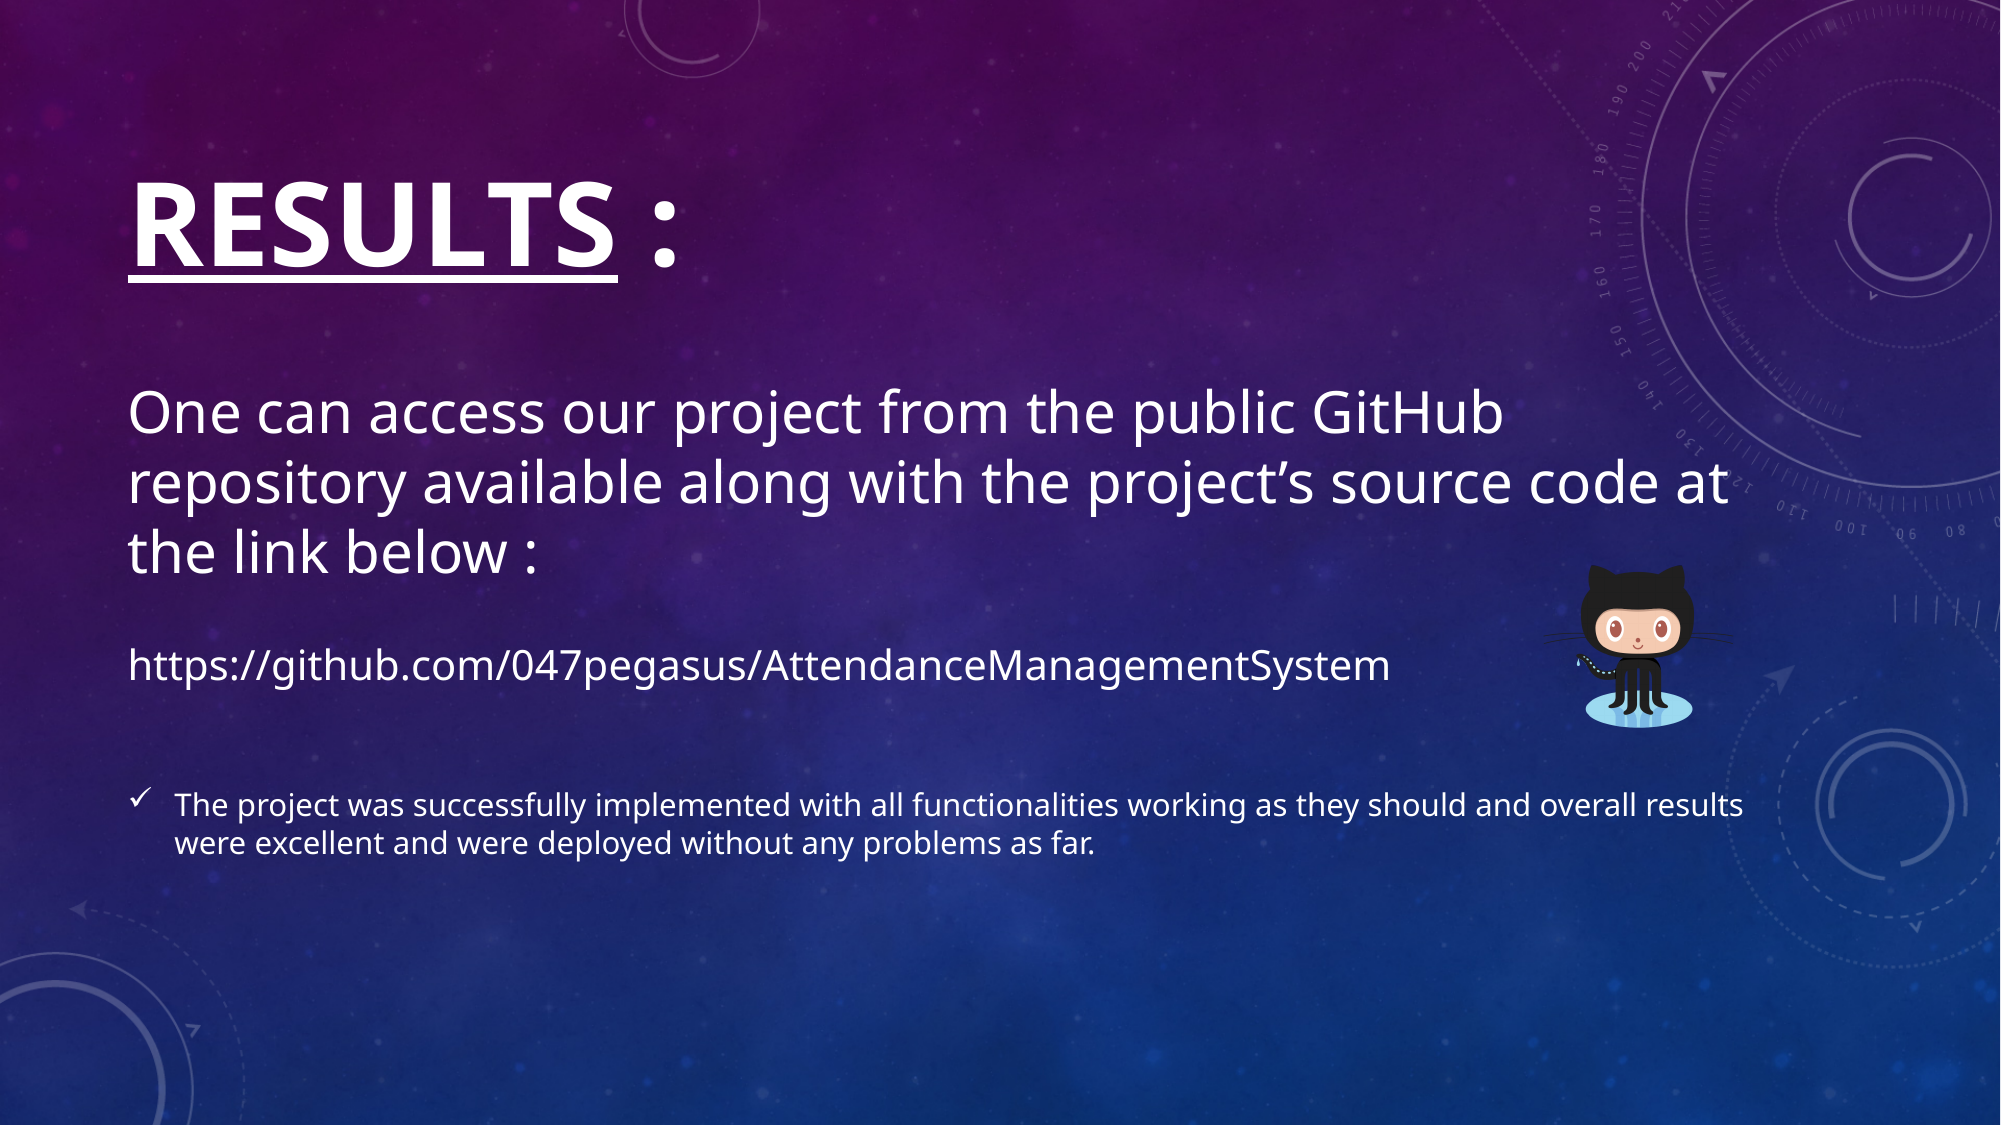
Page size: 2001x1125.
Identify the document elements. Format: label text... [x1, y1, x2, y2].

title Results : [112, 99, 1775, 339]
list One can access our project from the public GitHub repository available along with the project’s source code at the link below : https://github.com/047pegasus/AttendanceManagementSystem The project was successfully implemented with all functionalities working as they should and overall results were excellent and were deployed without any problems as far. [112, 351, 1775, 950]
picture [0, 0, 2001, 1125]
